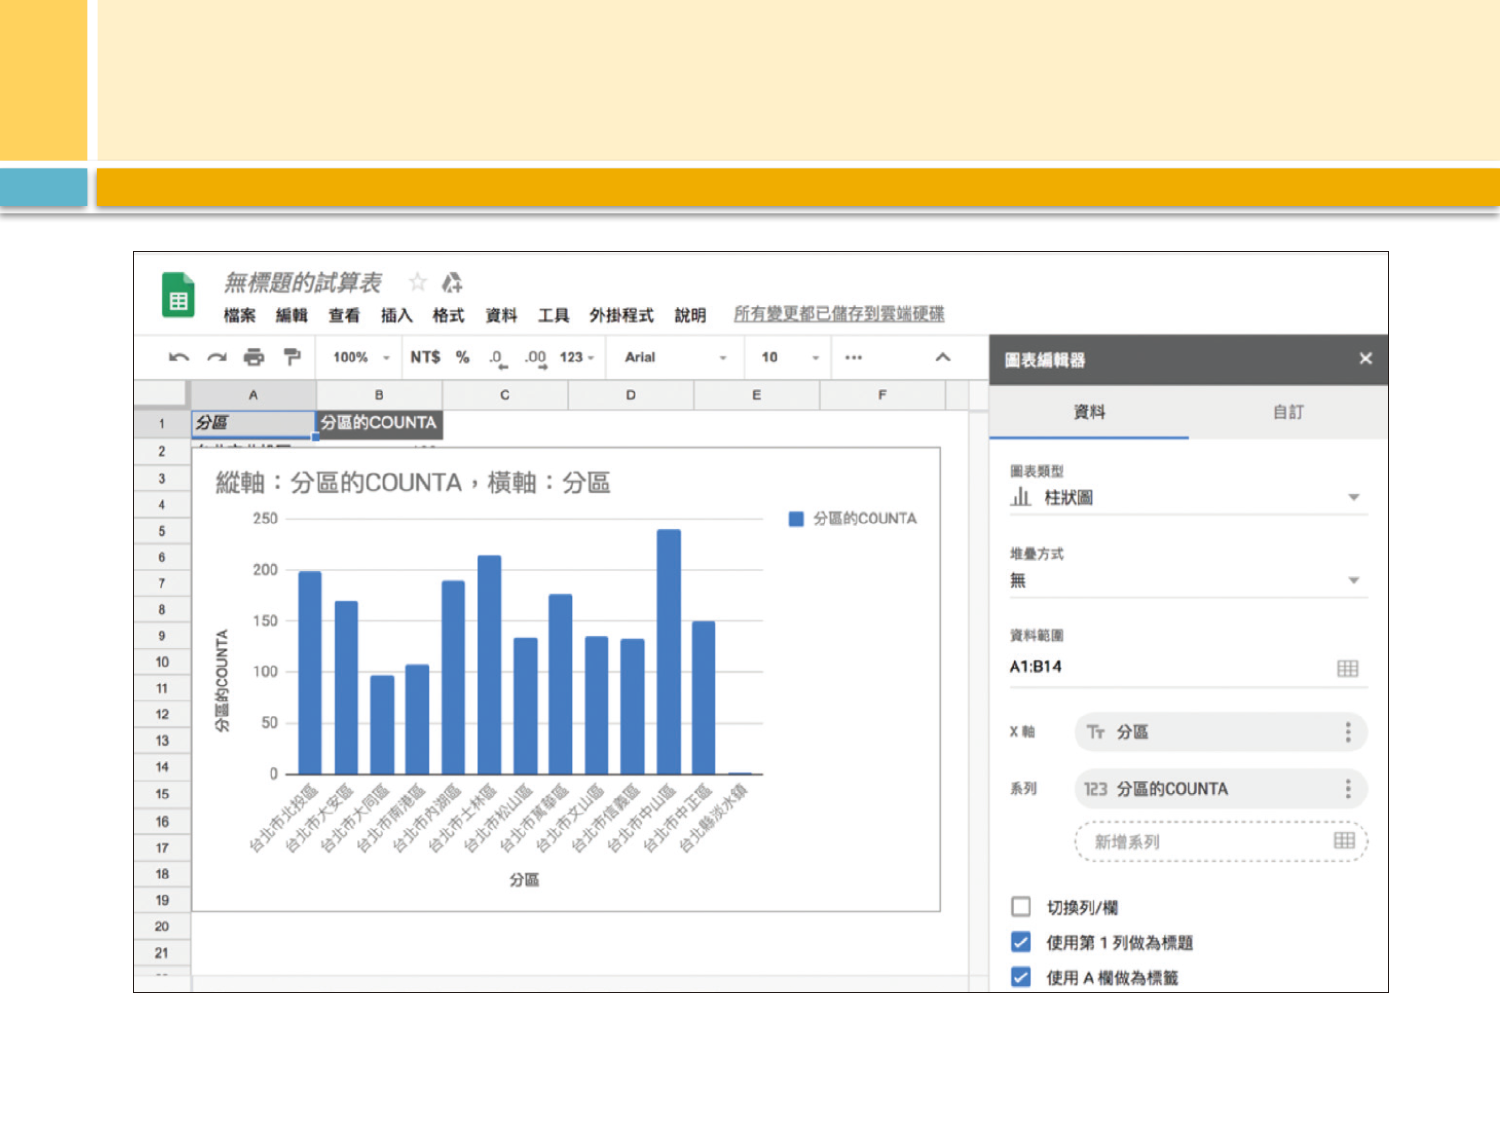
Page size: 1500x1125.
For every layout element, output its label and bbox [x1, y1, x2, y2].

list [113, 231, 1425, 1024]
